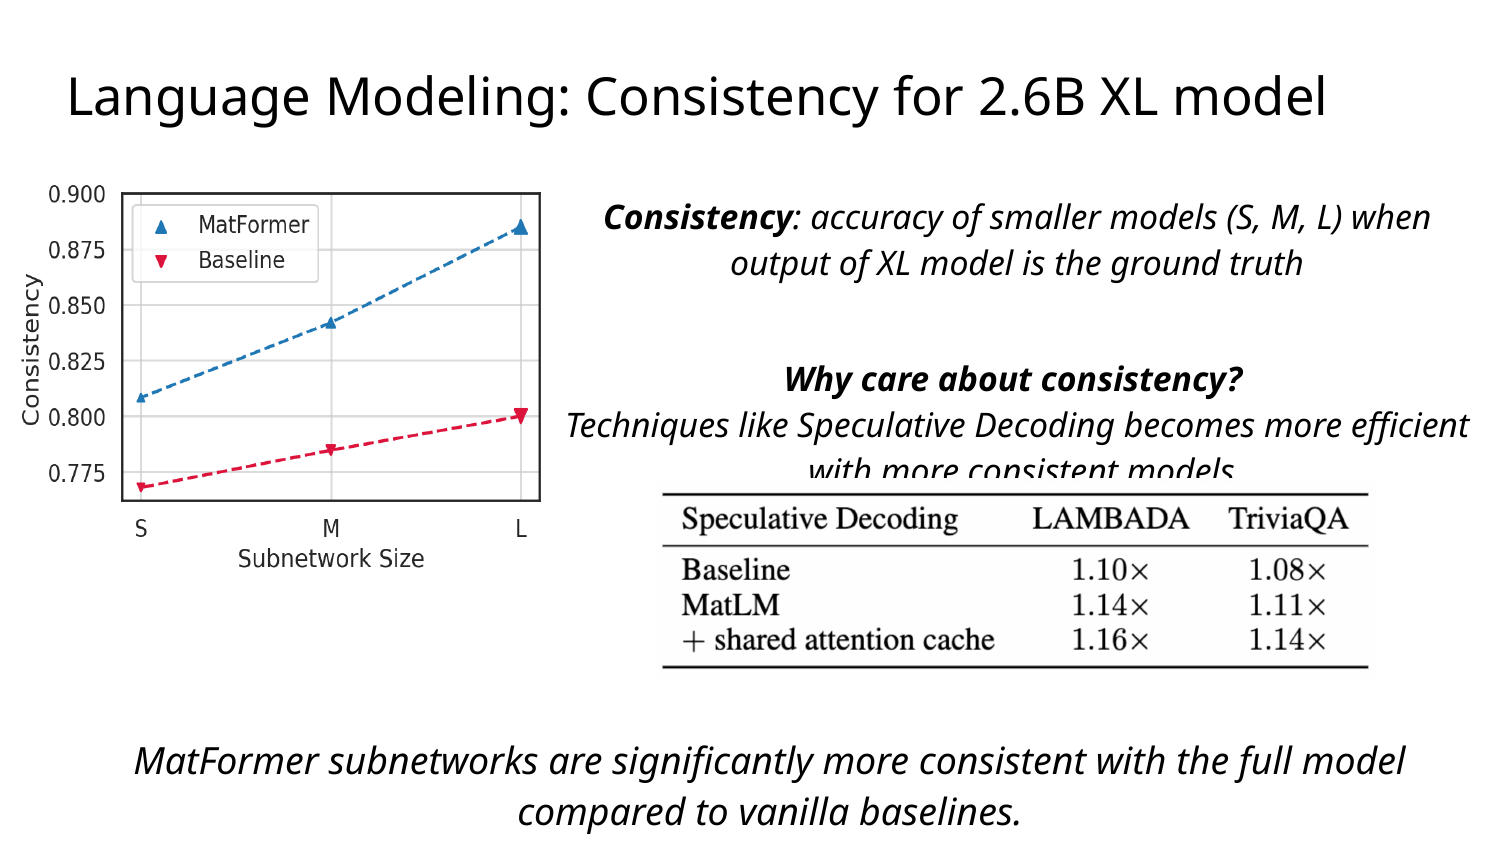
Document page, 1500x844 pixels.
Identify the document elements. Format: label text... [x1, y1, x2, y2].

picture [12, 174, 548, 581]
picture [657, 478, 1377, 682]
list Consistency: accuracy of smaller models (S, M, L) when output of XL model is the ground truth Why care about consistency? Techniques like Speculative Decoding becomes more efficient with more consistent models [548, 174, 1488, 506]
title Language Modeling: Consistency for 2.6B XL model [51, 48, 1449, 142]
text_box MatFormer subnetworks are significantly more consistent with the full model compared to vanilla baselines. [91, 714, 1449, 844]
